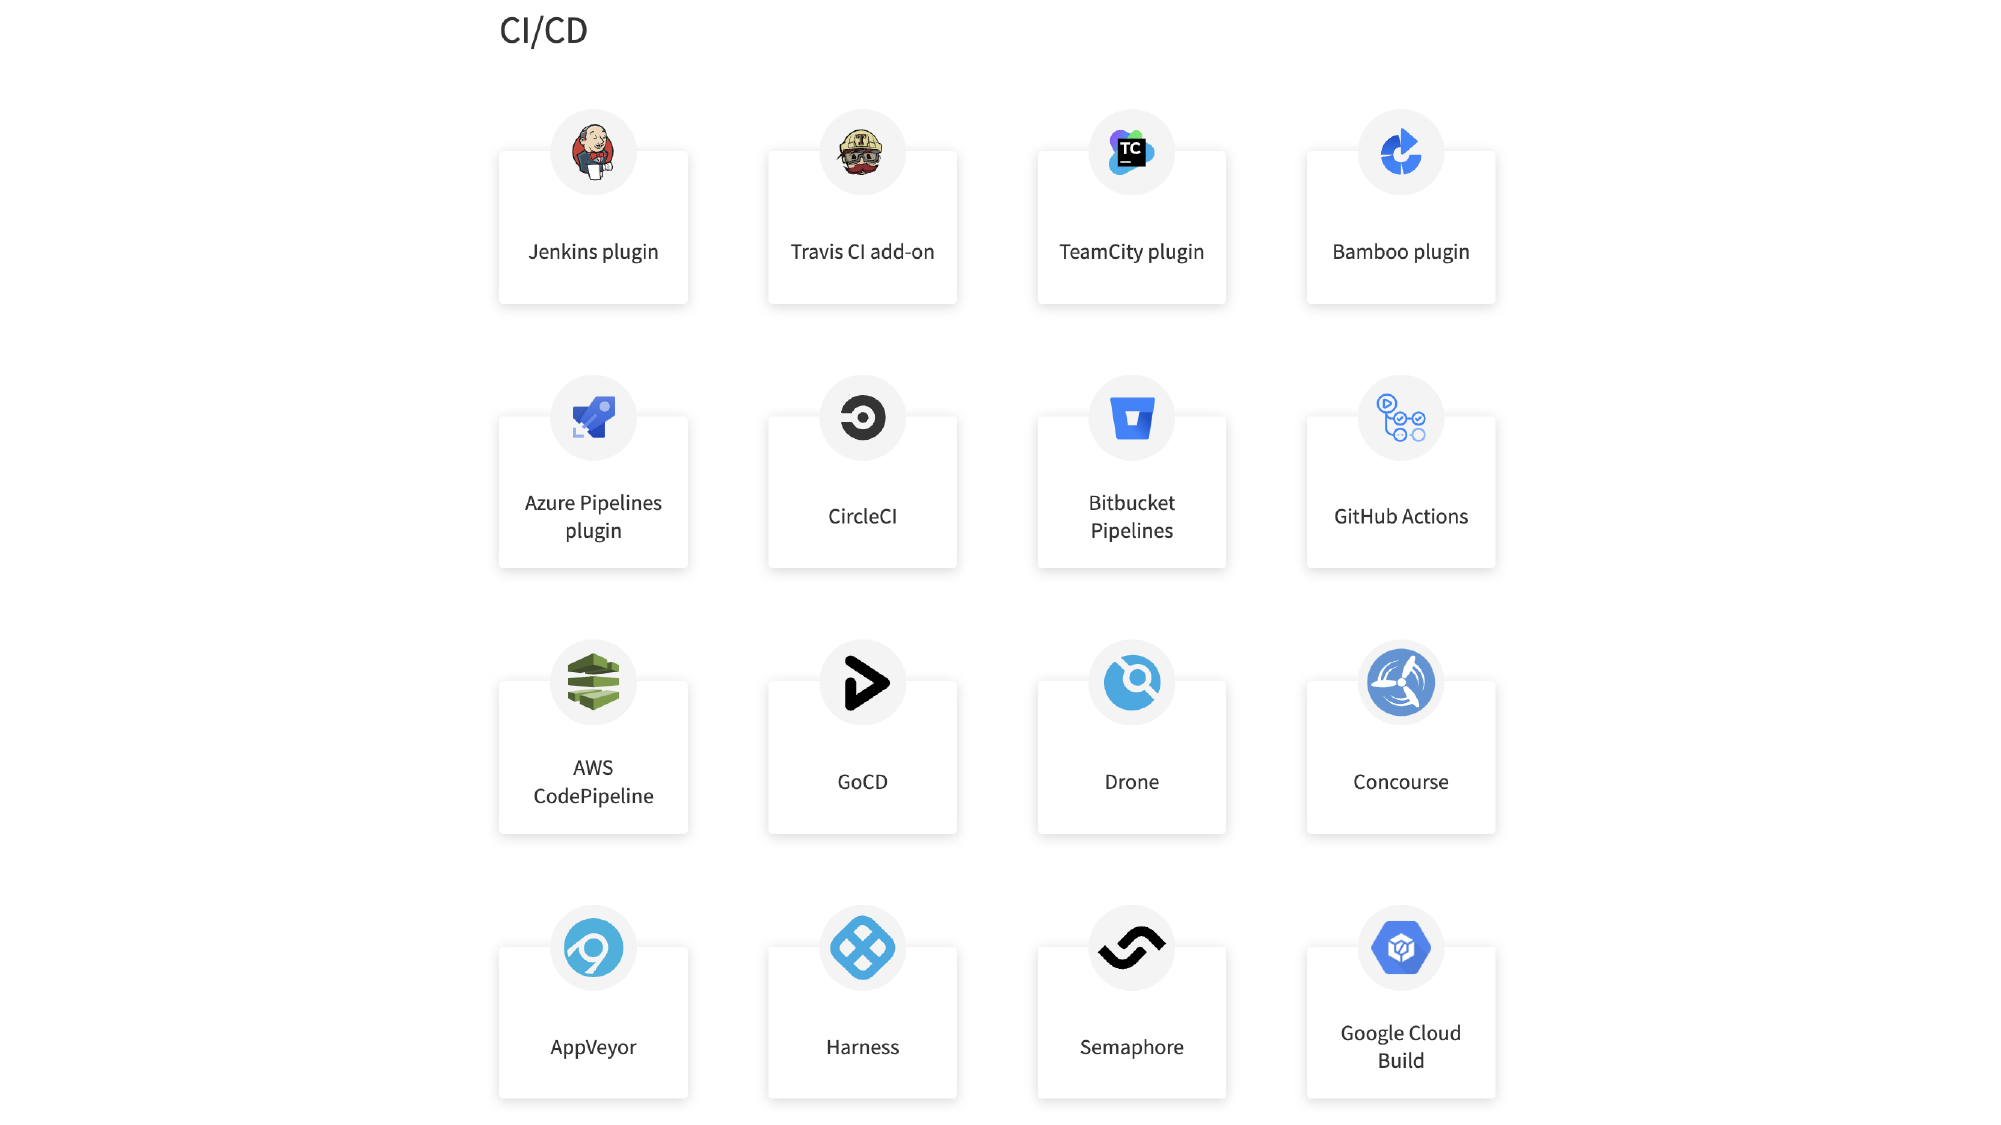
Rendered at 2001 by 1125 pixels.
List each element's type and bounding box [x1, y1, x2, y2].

picture [480, 0, 1519, 1125]
